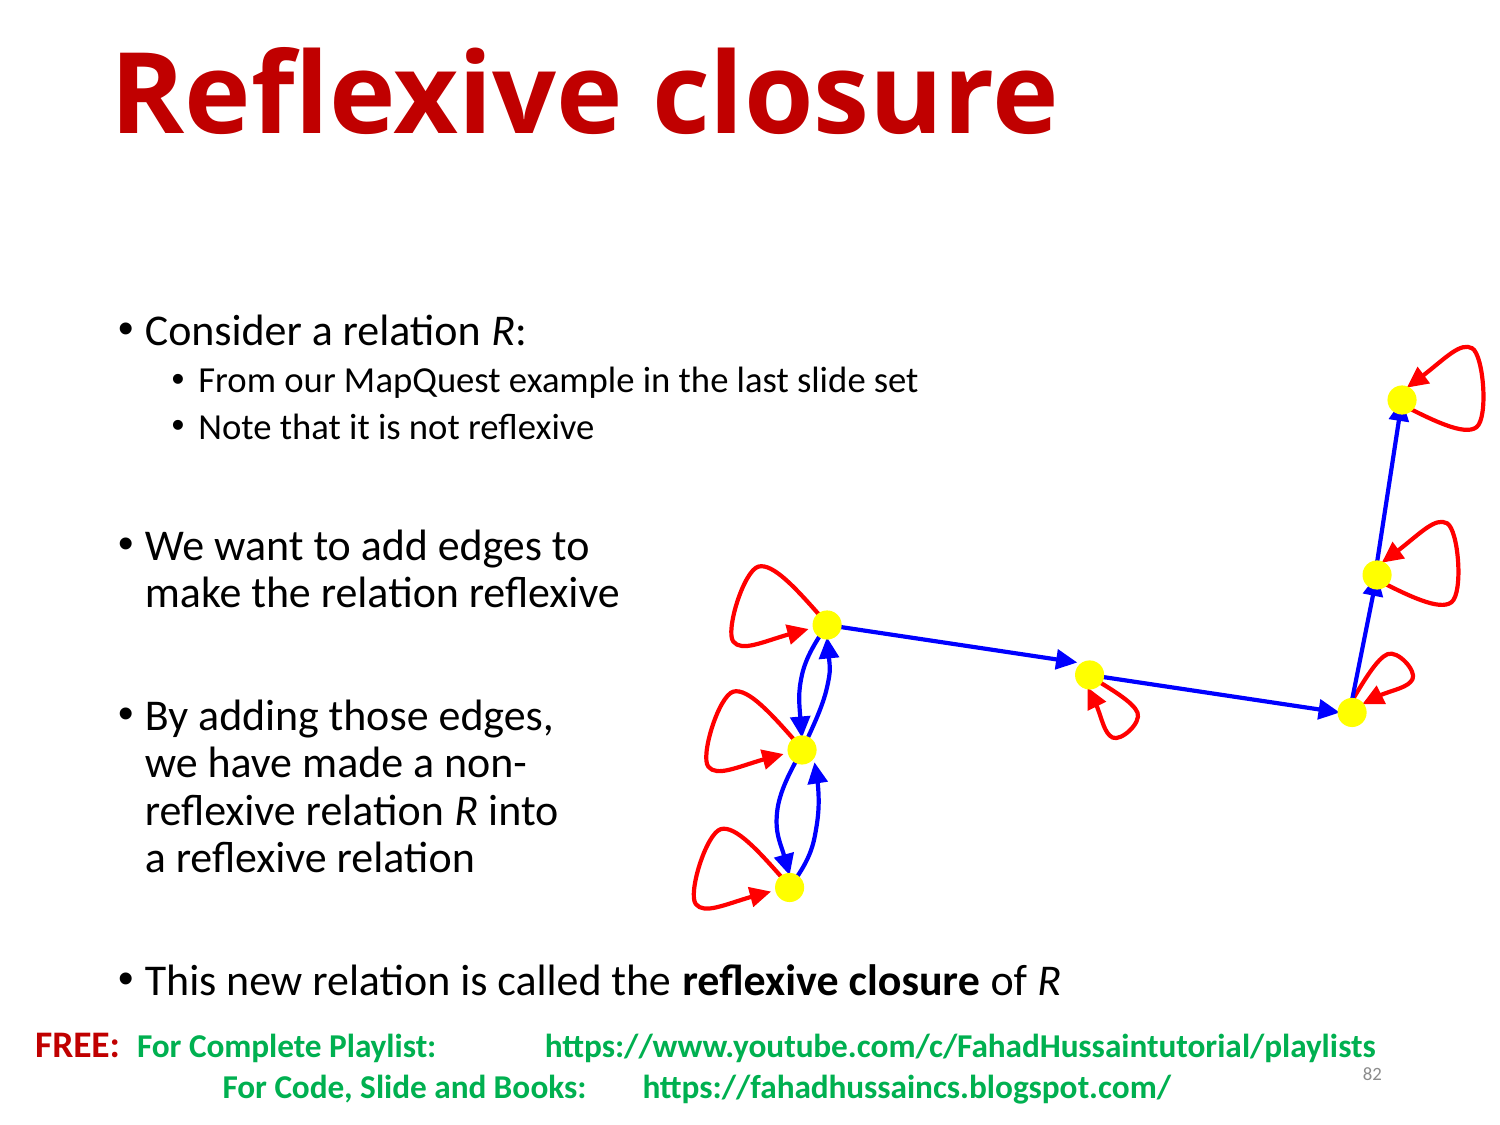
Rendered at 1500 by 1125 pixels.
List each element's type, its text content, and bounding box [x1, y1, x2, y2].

text_box FREE: For Complete Playlist: https://www.youtube.com/c/FahadHussaintutorial/playlists For Code, Slide and Books: https://fahadhussaincs.blogspot.com/ [20, 1012, 1480, 1113]
title Reflexive closure [95, 26, 1390, 167]
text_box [687, 349, 1496, 915]
list Consider a relation R: From our MapQuest example in the last slide set Note that it is not reflexive We want to add edges to make the relation reflexive By adding those edges, we have made a non- reflexive relation R into a reflexive relation This new relation is called the reflexive closure of R [103, 299, 1397, 1012]
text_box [774, 387, 1415, 900]
